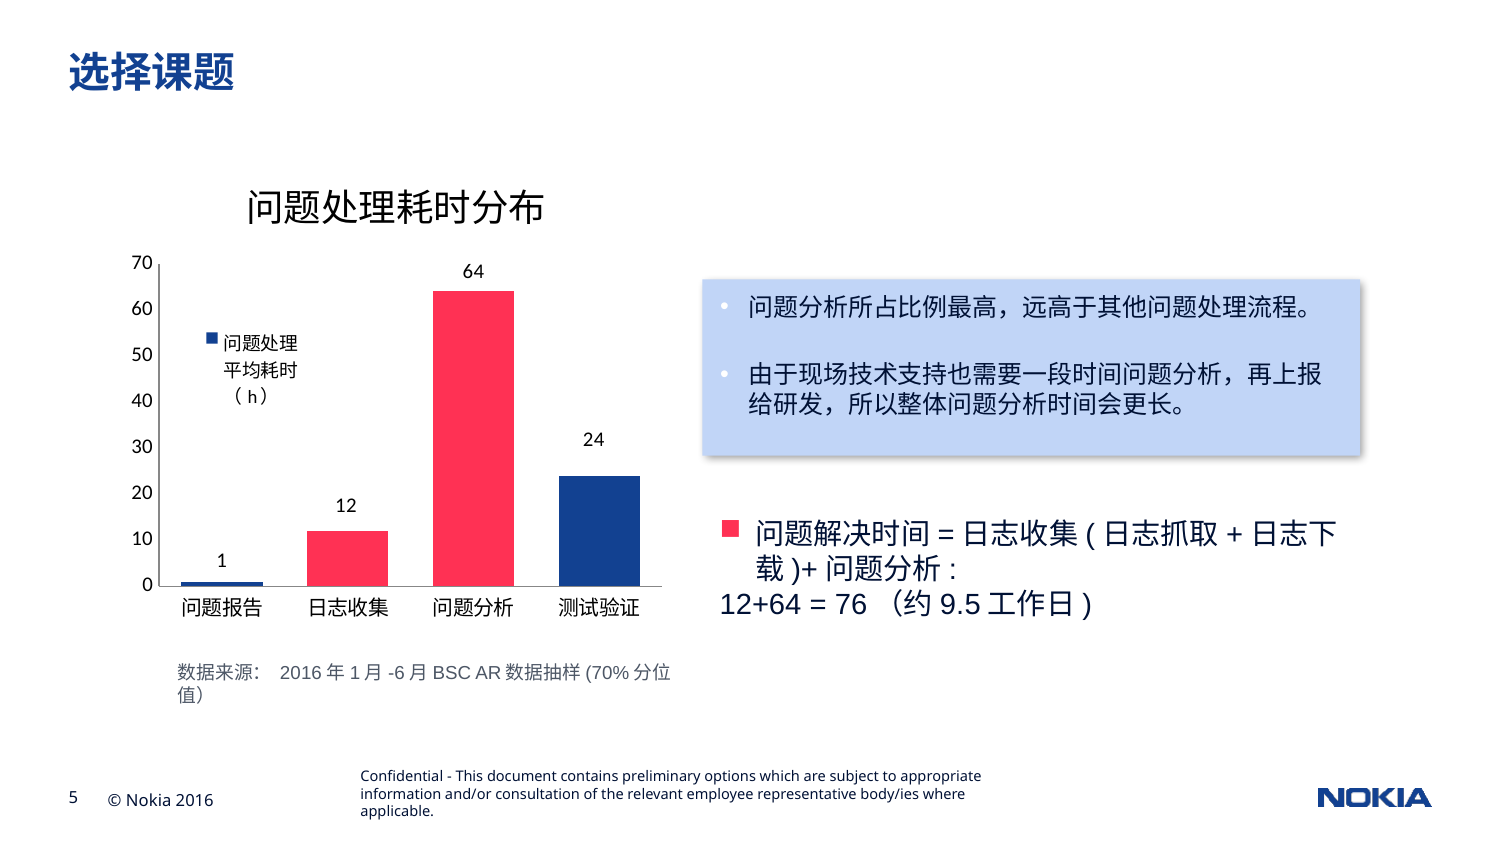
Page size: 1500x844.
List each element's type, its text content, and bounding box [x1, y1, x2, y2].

text_box 数据来源： 2016年1月-6月BSC AR数据抽样(70%分位值） [165, 649, 692, 741]
picture [1318, 788, 1432, 807]
list 问题分析所占比例最高，远高于其他问题处理流程。 由于现场技术支持也需要一段时间问题分析，再上报给研发，所以整体问题分析时间会更长。 [746, 279, 1361, 456]
text_box 问题解决时间=日志收集(日志抓取+日志下载)+问题分析: 12+64 = 76（约9.5工作日) [745, 503, 1365, 632]
title 选择课题 [68, 45, 1432, 97]
chart [51, 148, 740, 634]
